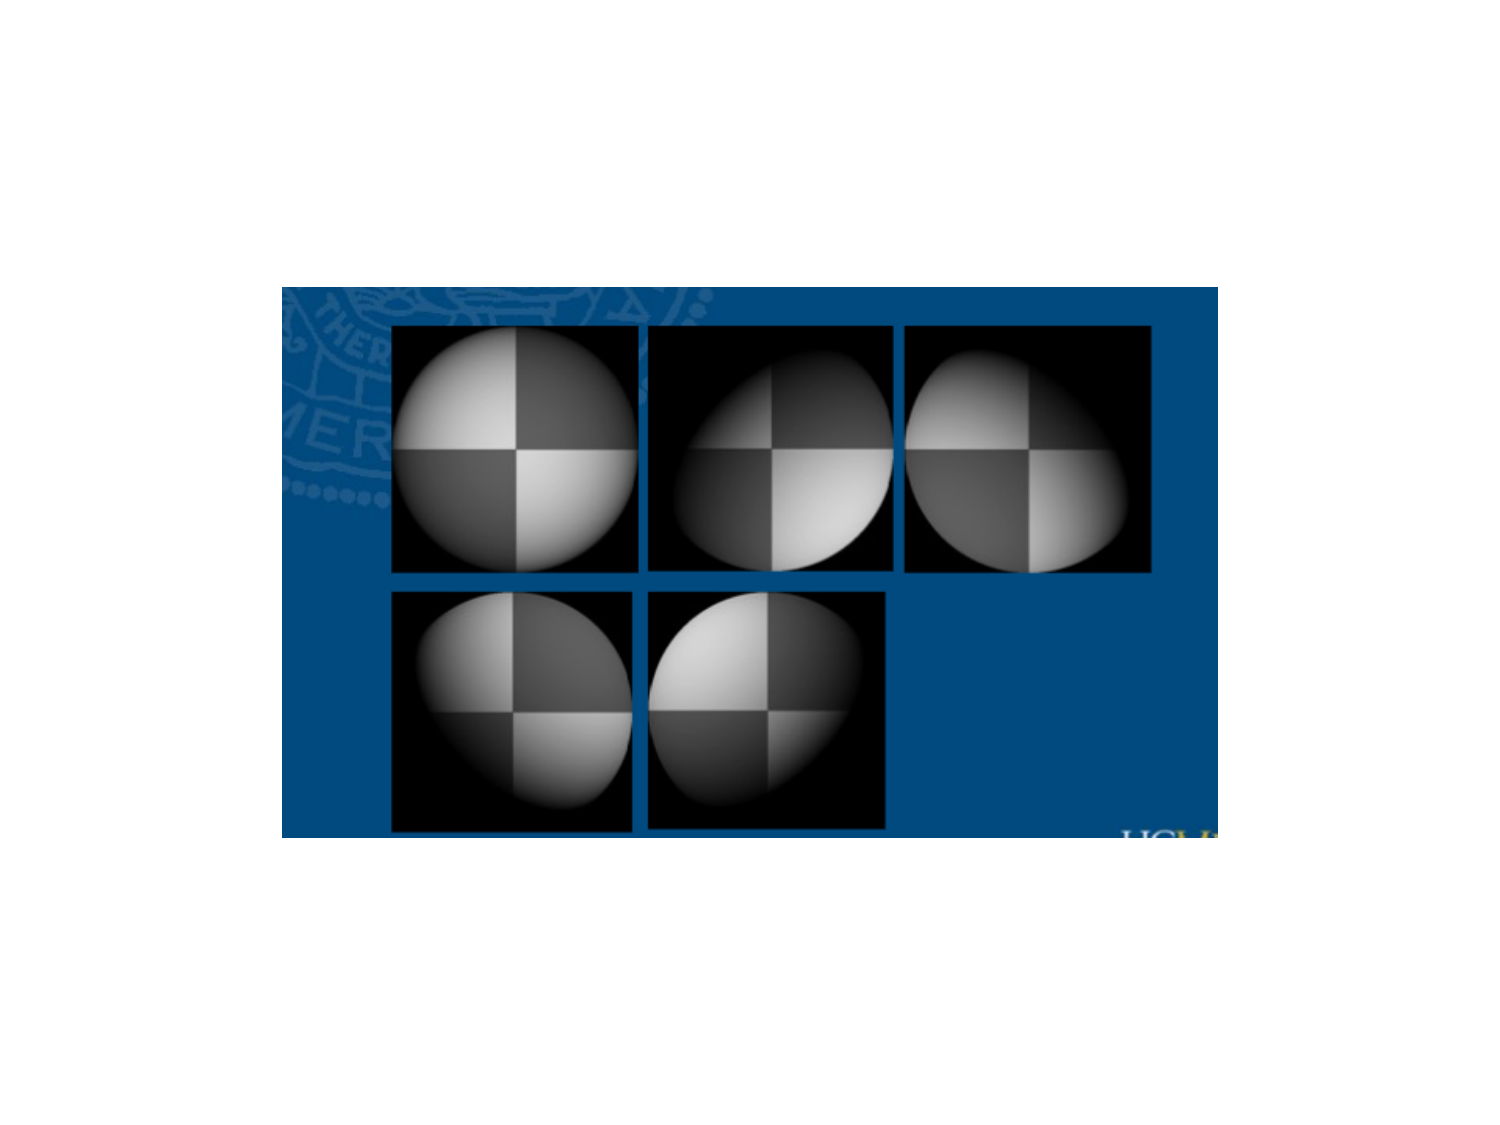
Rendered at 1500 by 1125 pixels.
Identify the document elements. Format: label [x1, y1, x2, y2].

picture [282, 287, 1218, 838]
